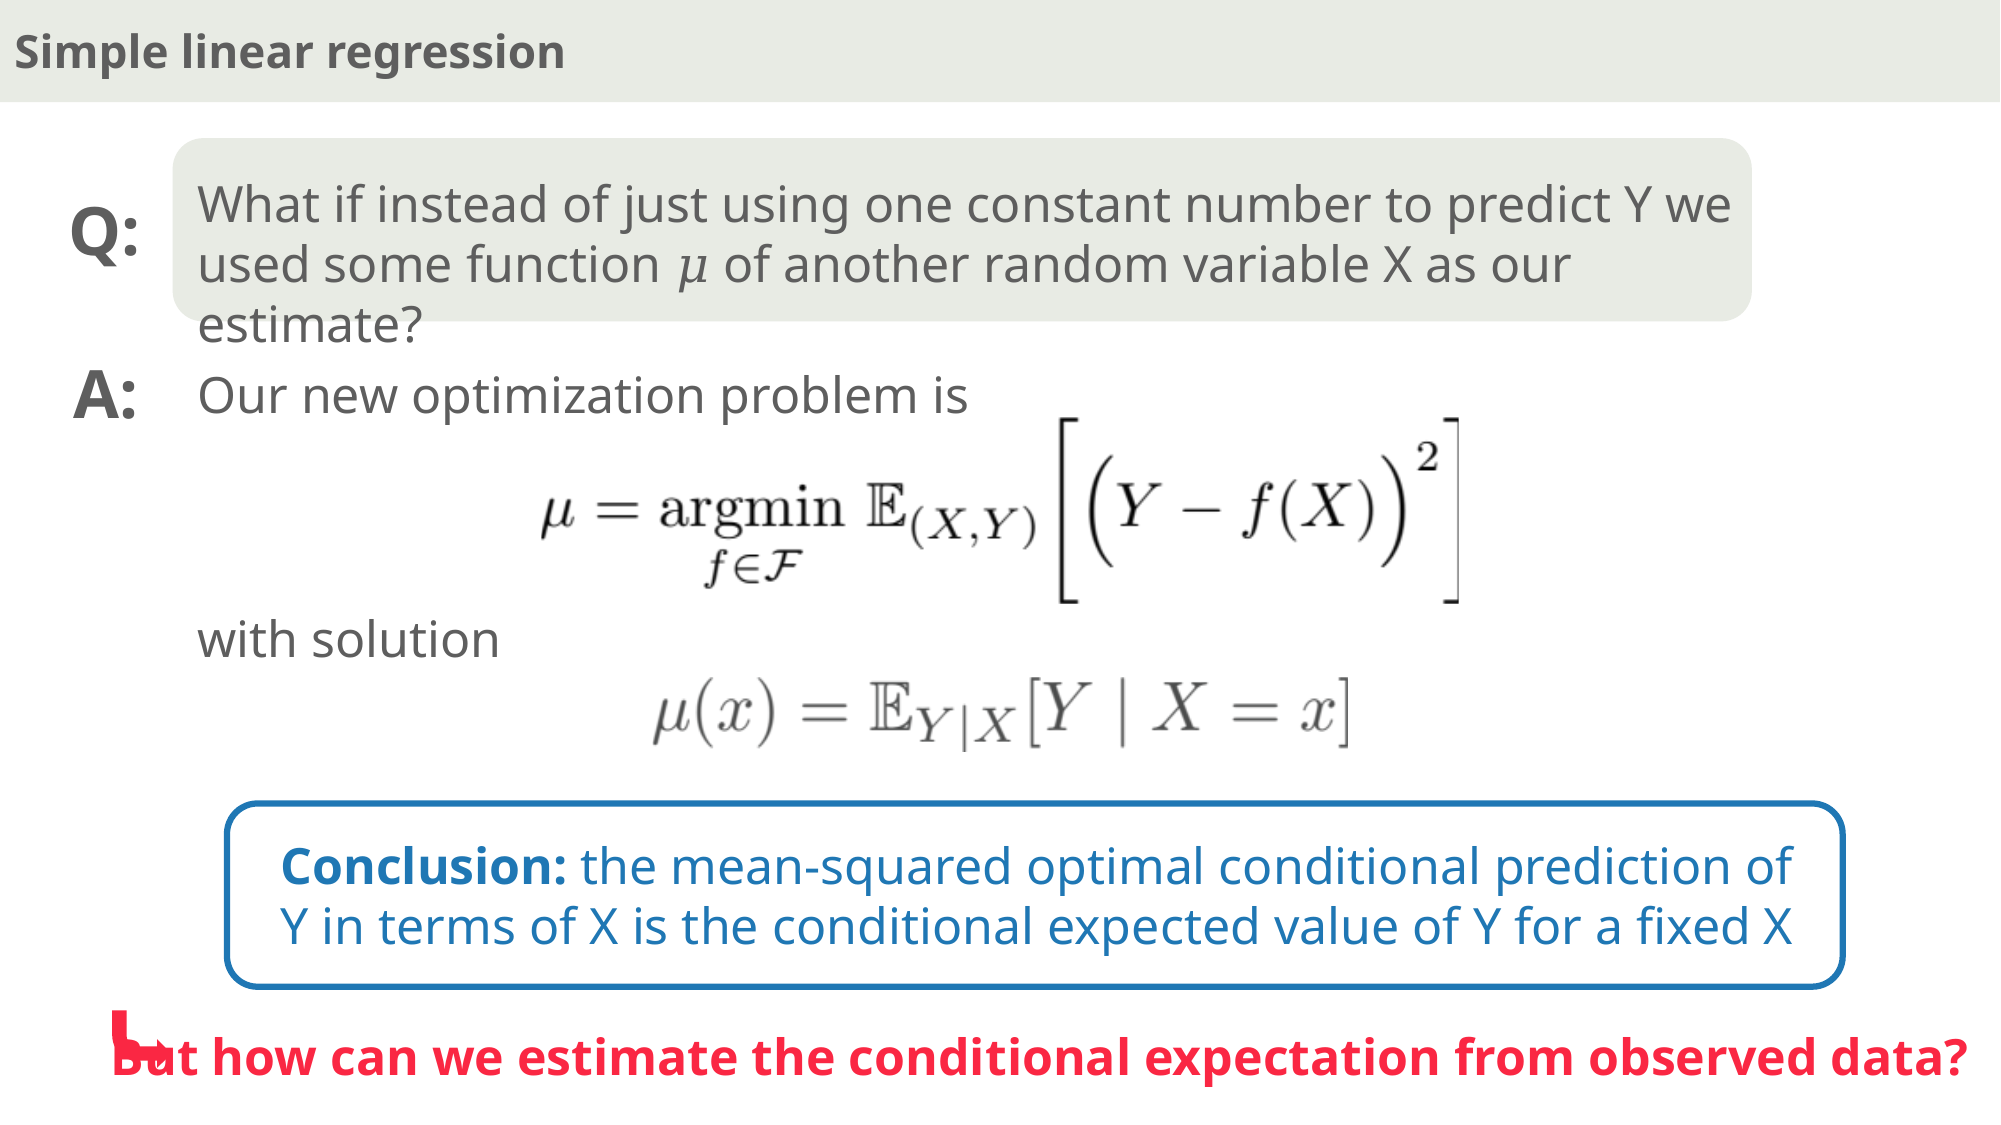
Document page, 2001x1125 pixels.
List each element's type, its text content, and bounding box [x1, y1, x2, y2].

text_box But how can we estimate the conditional expectation from observed data? [96, 1018, 1998, 1094]
text_box with solution [182, 600, 1596, 676]
picture [541, 417, 1459, 604]
text_box Conclusion: the mean-squared optimal conditional prediction of Y in terms of X is the conditional expected value of Y for a fixed X [265, 826, 1818, 962]
text_box [171, 137, 1753, 315]
picture [652, 676, 1348, 752]
text_box A: [58, 344, 154, 439]
text_box Simple linear regression [0, 15, 581, 86]
text_box [111, 1009, 128, 1018]
text_box Our new optimization problem is [182, 355, 1596, 431]
text_box [0, 0, 2000, 103]
text_box [225, 802, 1844, 988]
text_box Q: [53, 181, 156, 277]
text_box What if instead of just using one constant number to predict Y we used some function 𝜇 of another random variable X as our estimate? [182, 164, 1752, 360]
